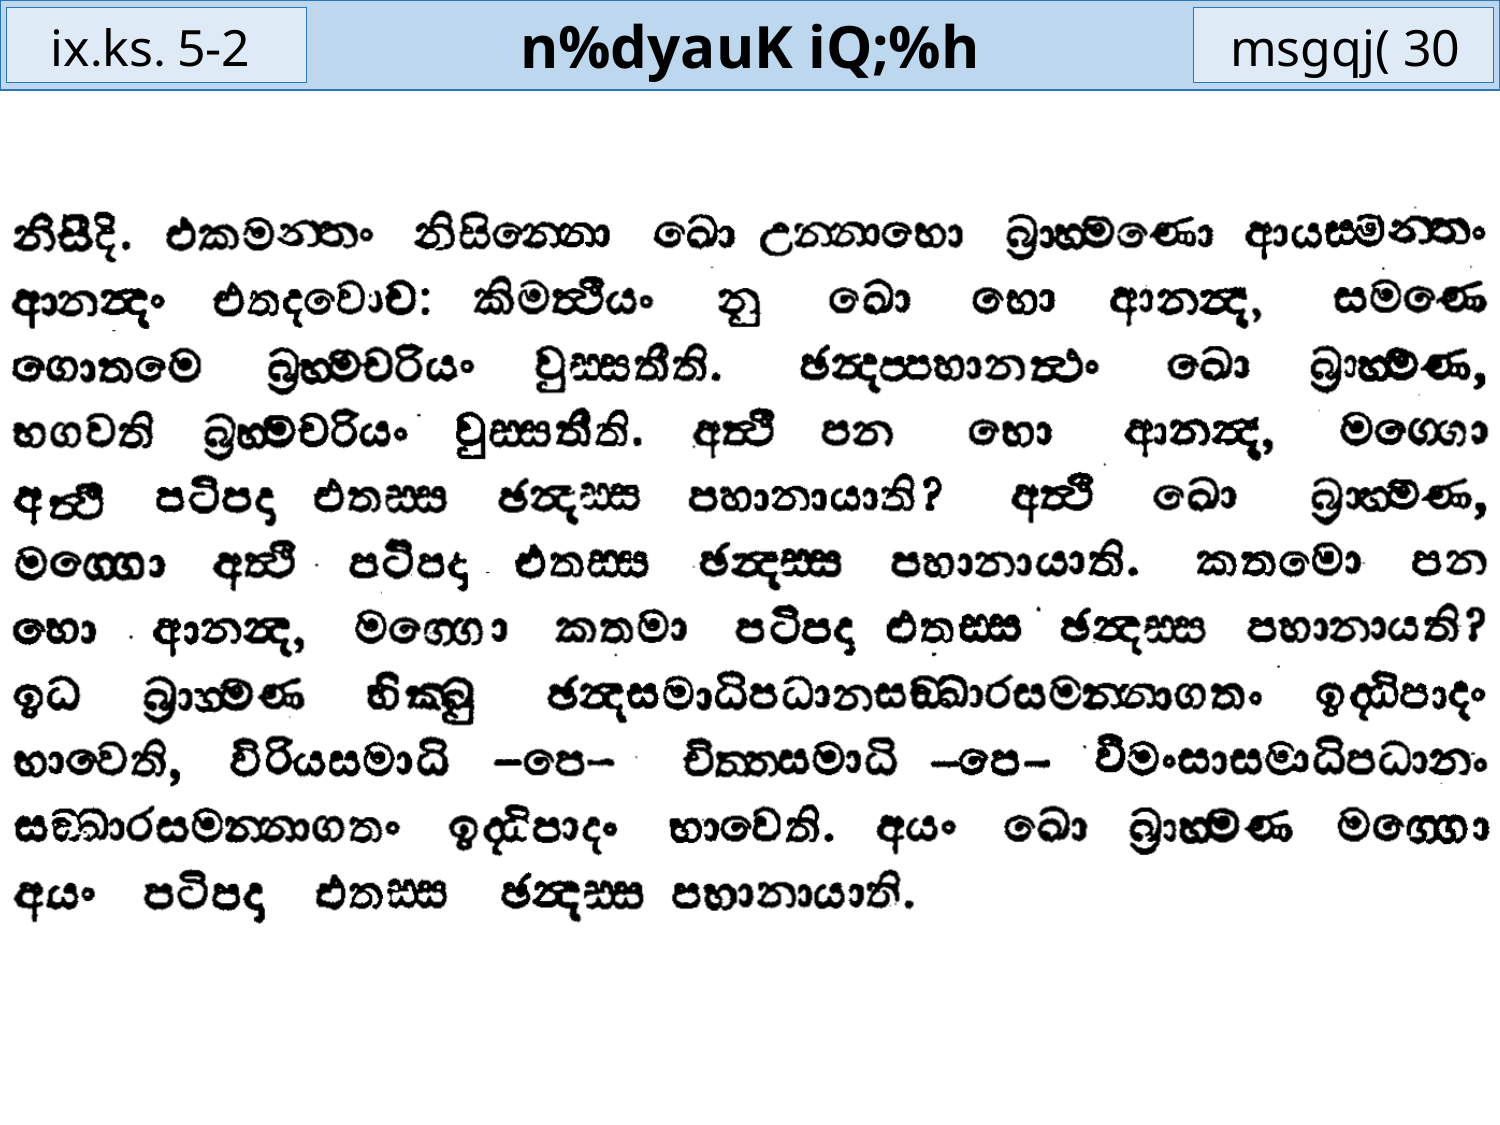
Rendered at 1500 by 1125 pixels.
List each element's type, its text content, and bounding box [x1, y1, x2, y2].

text_box ix.ks. 5-2 [6, 10, 308, 82]
text_box msgqj( 30 [1194, 10, 1497, 82]
text_box n%dyauK iQ;%h [316, 9, 1184, 81]
picture [6, 201, 1497, 928]
